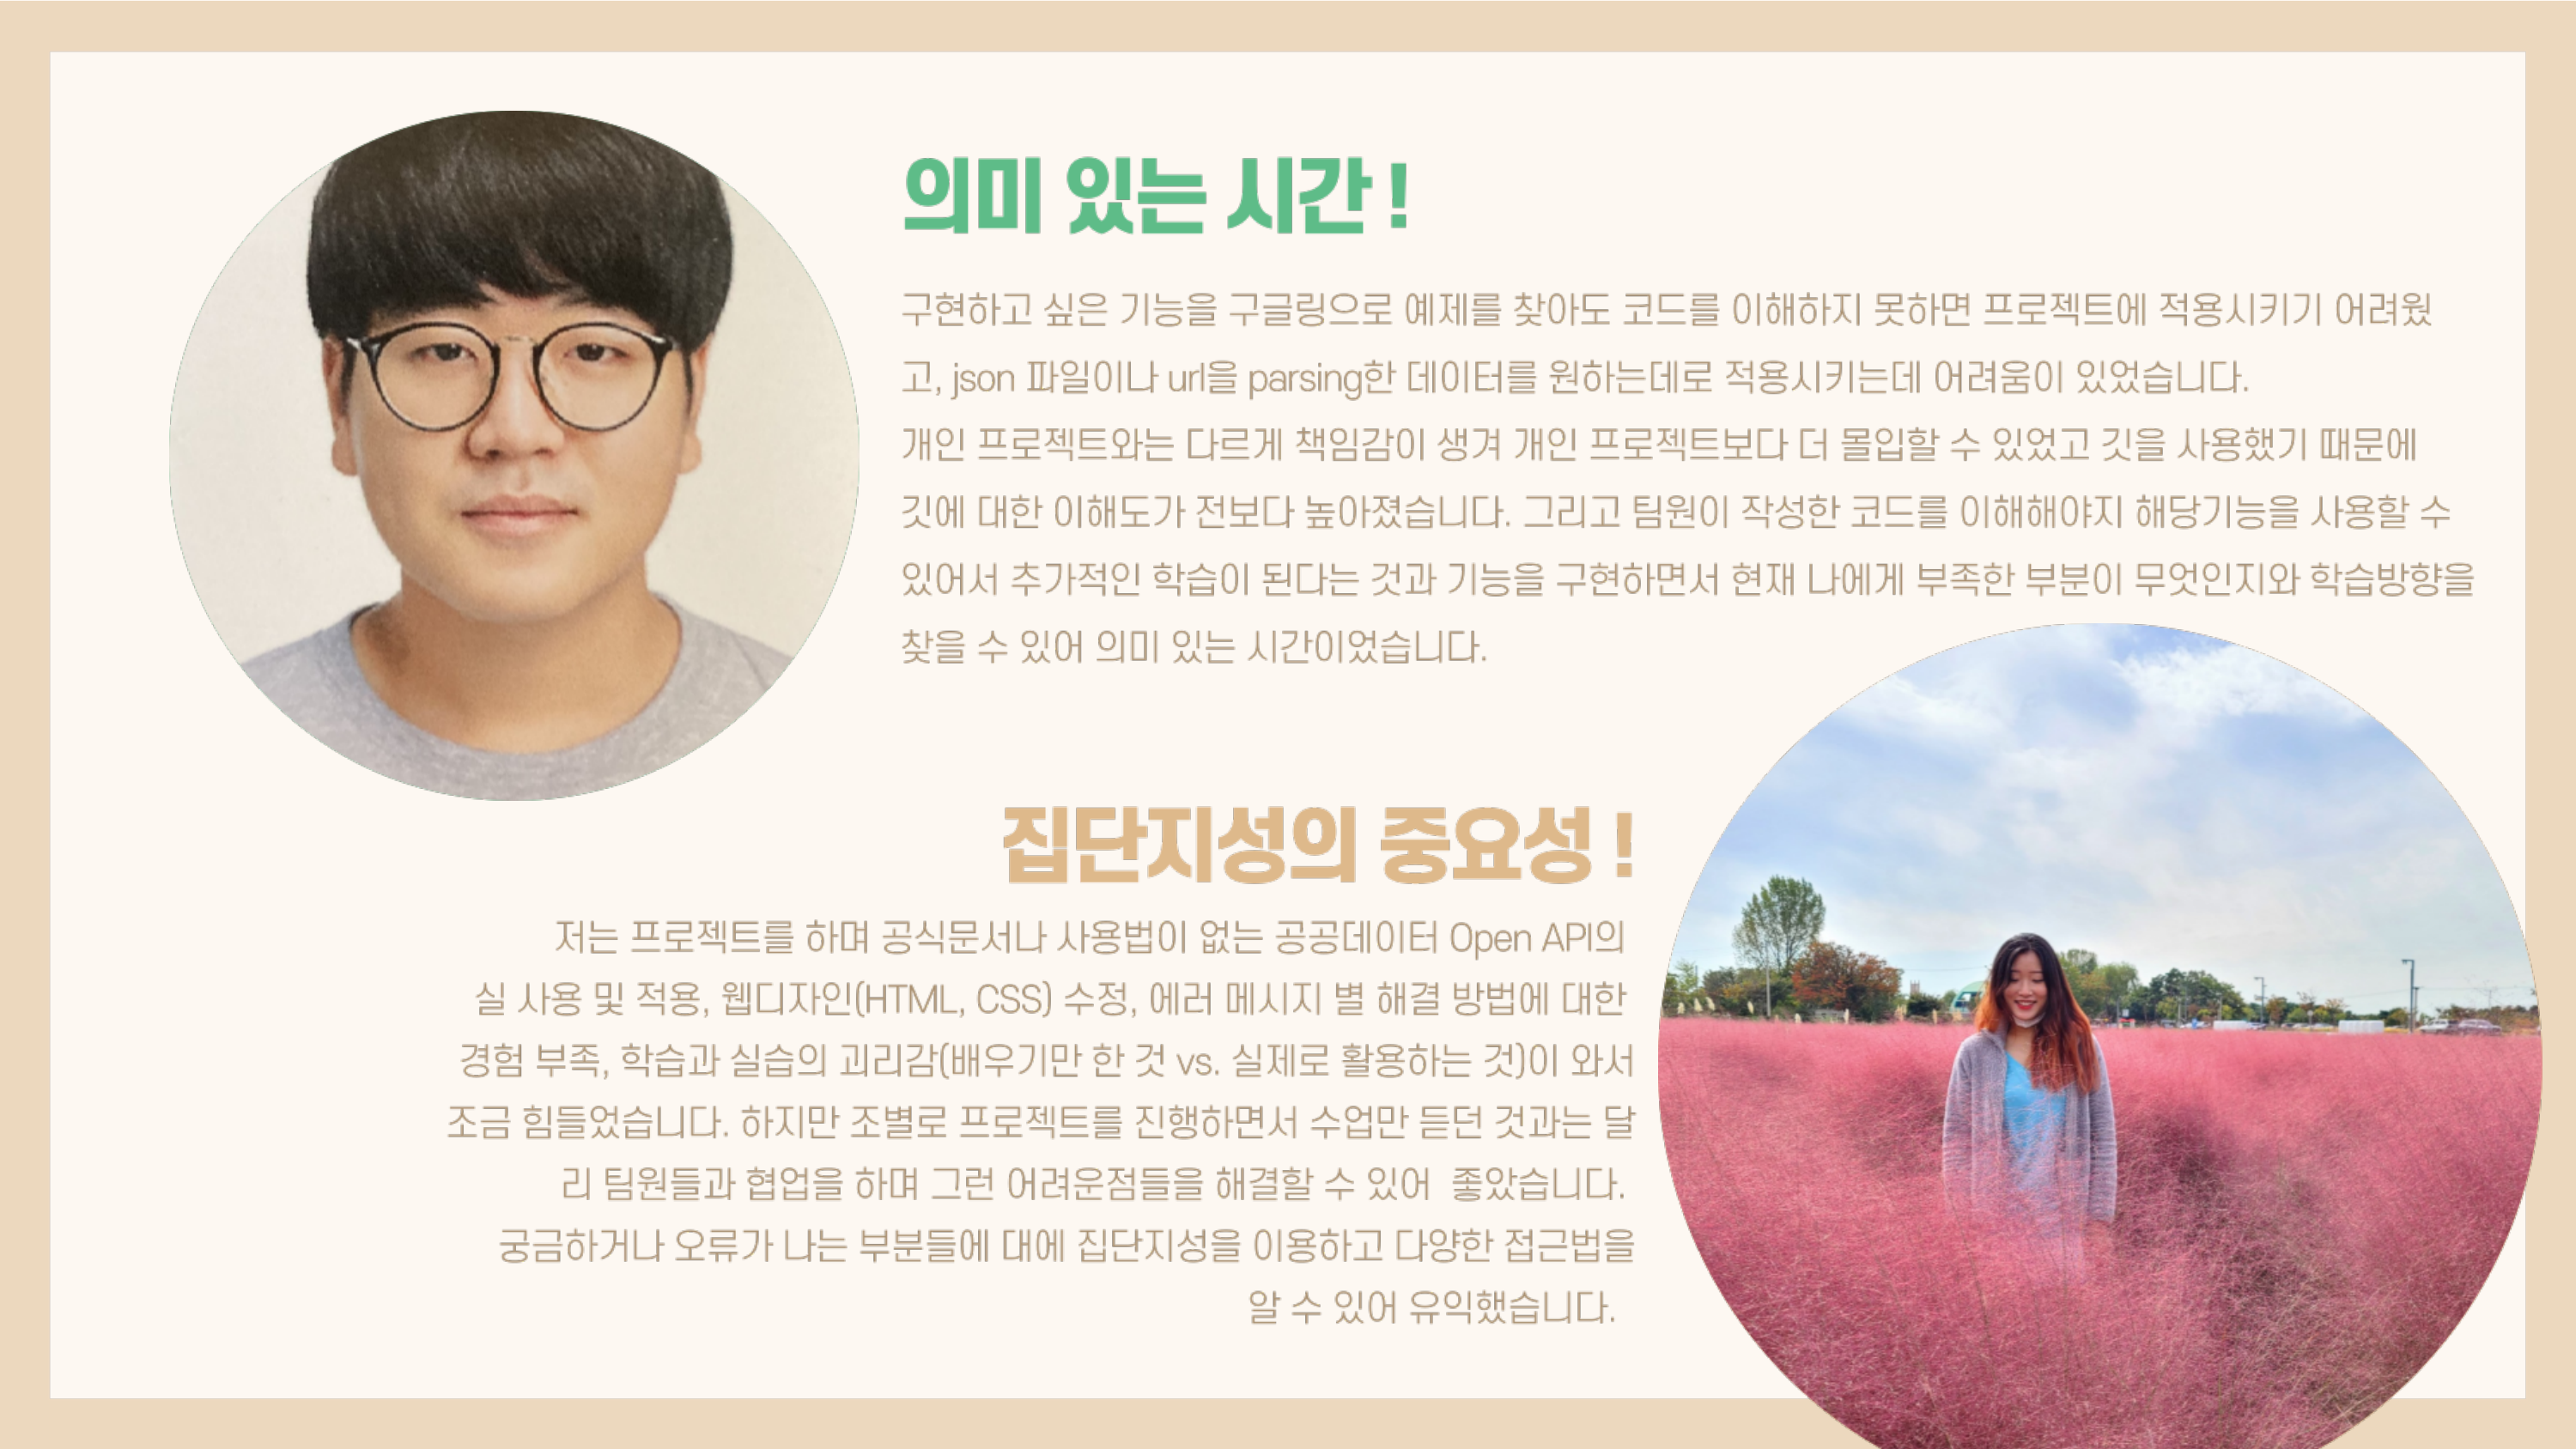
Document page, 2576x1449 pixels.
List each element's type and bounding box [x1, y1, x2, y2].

picture [887, 126, 1451, 271]
picture [894, 279, 2490, 682]
picture [348, 775, 1675, 1342]
text_box [0, 1, 2576, 1449]
text_box [1658, 622, 2543, 1449]
text_box [169, 111, 860, 802]
